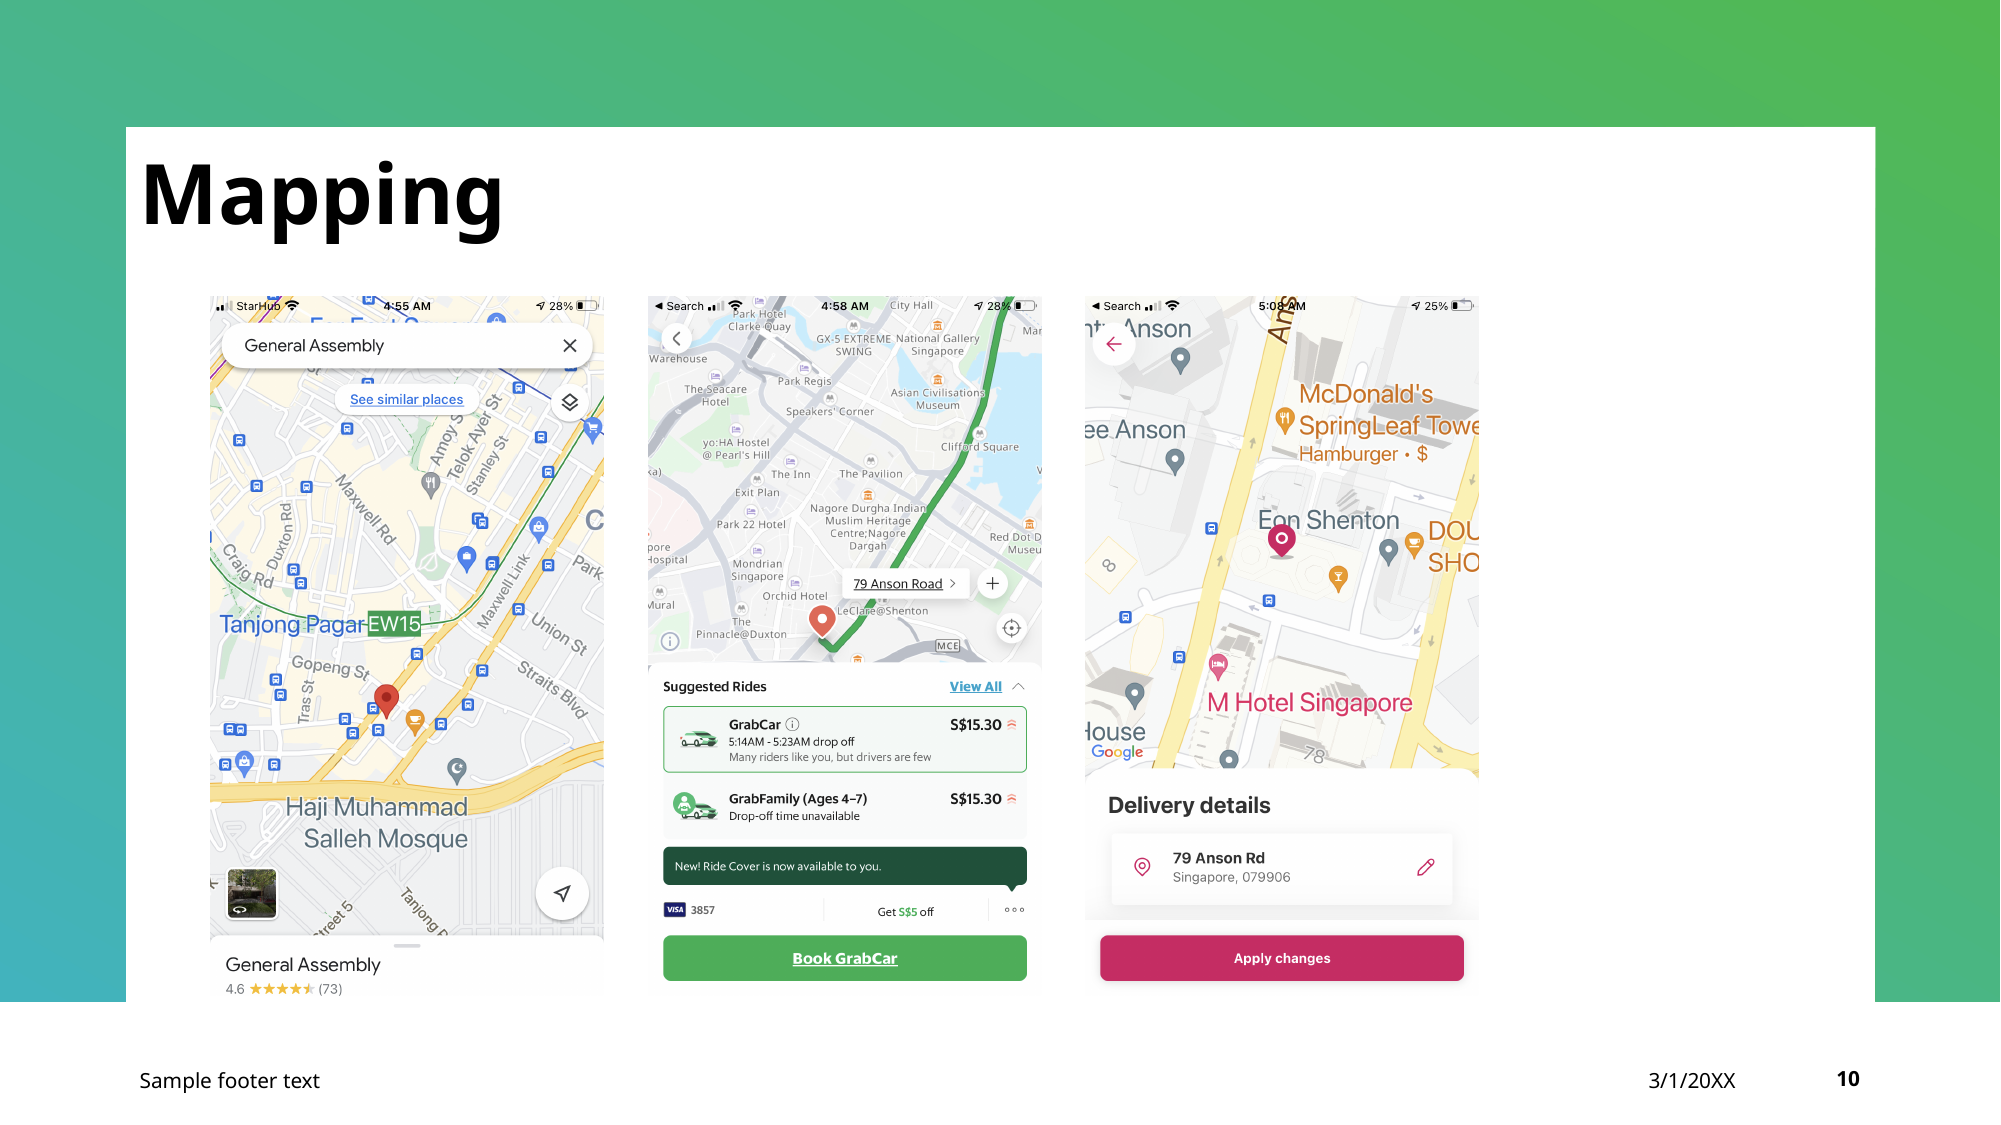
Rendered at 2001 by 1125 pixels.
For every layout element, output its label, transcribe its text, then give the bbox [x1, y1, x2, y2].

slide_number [1444, 1050, 1751, 1110]
picture [210, 296, 604, 996]
picture [648, 296, 1042, 996]
footer Sample footer text [124, 1050, 1125, 1110]
list Mapping [124, 129, 1831, 997]
picture [1085, 296, 1479, 996]
slide_number 10 [1788, 1050, 1875, 1110]
